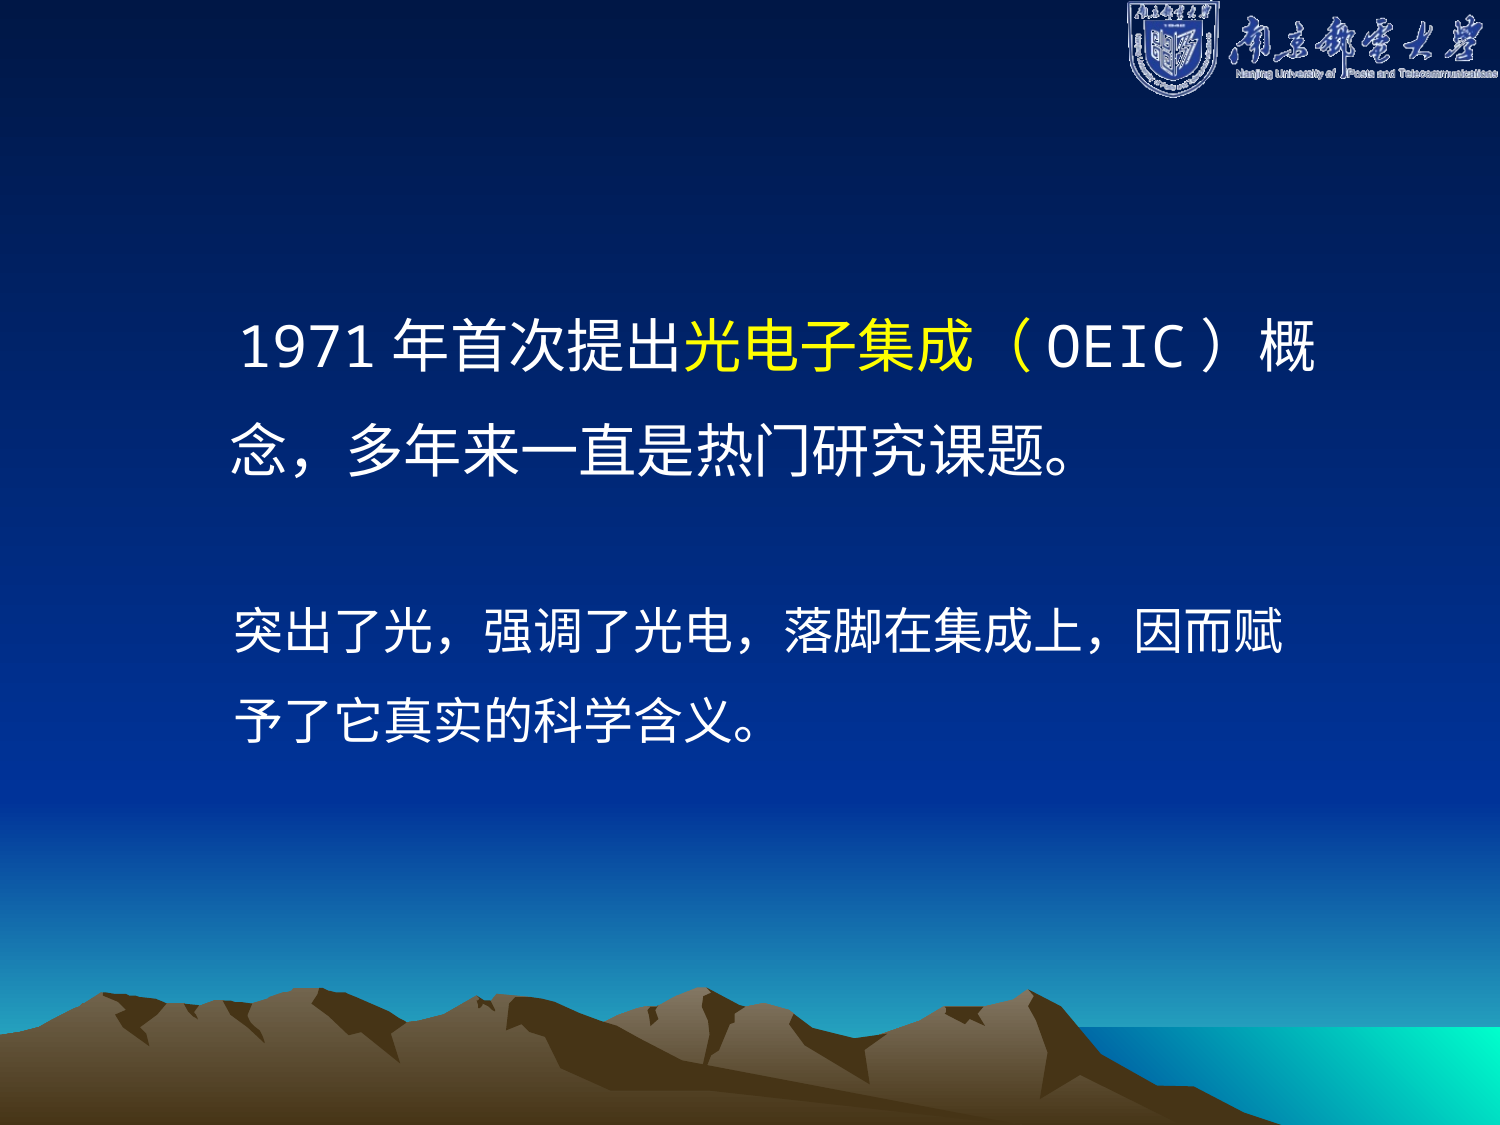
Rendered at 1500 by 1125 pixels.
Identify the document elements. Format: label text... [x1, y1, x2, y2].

slide_number [1074, 1024, 1426, 1101]
picture [1125, 0, 1500, 100]
slide_number [74, 1024, 426, 1101]
text_box 突出了光，强调了光电，落脚在集成上，因而赋予了它真实的科学含义。 [218, 562, 1330, 806]
list 1971年首次提出光电子集成（OEIC）概念，多年来一直是热门研究课题。 [157, 266, 1343, 551]
